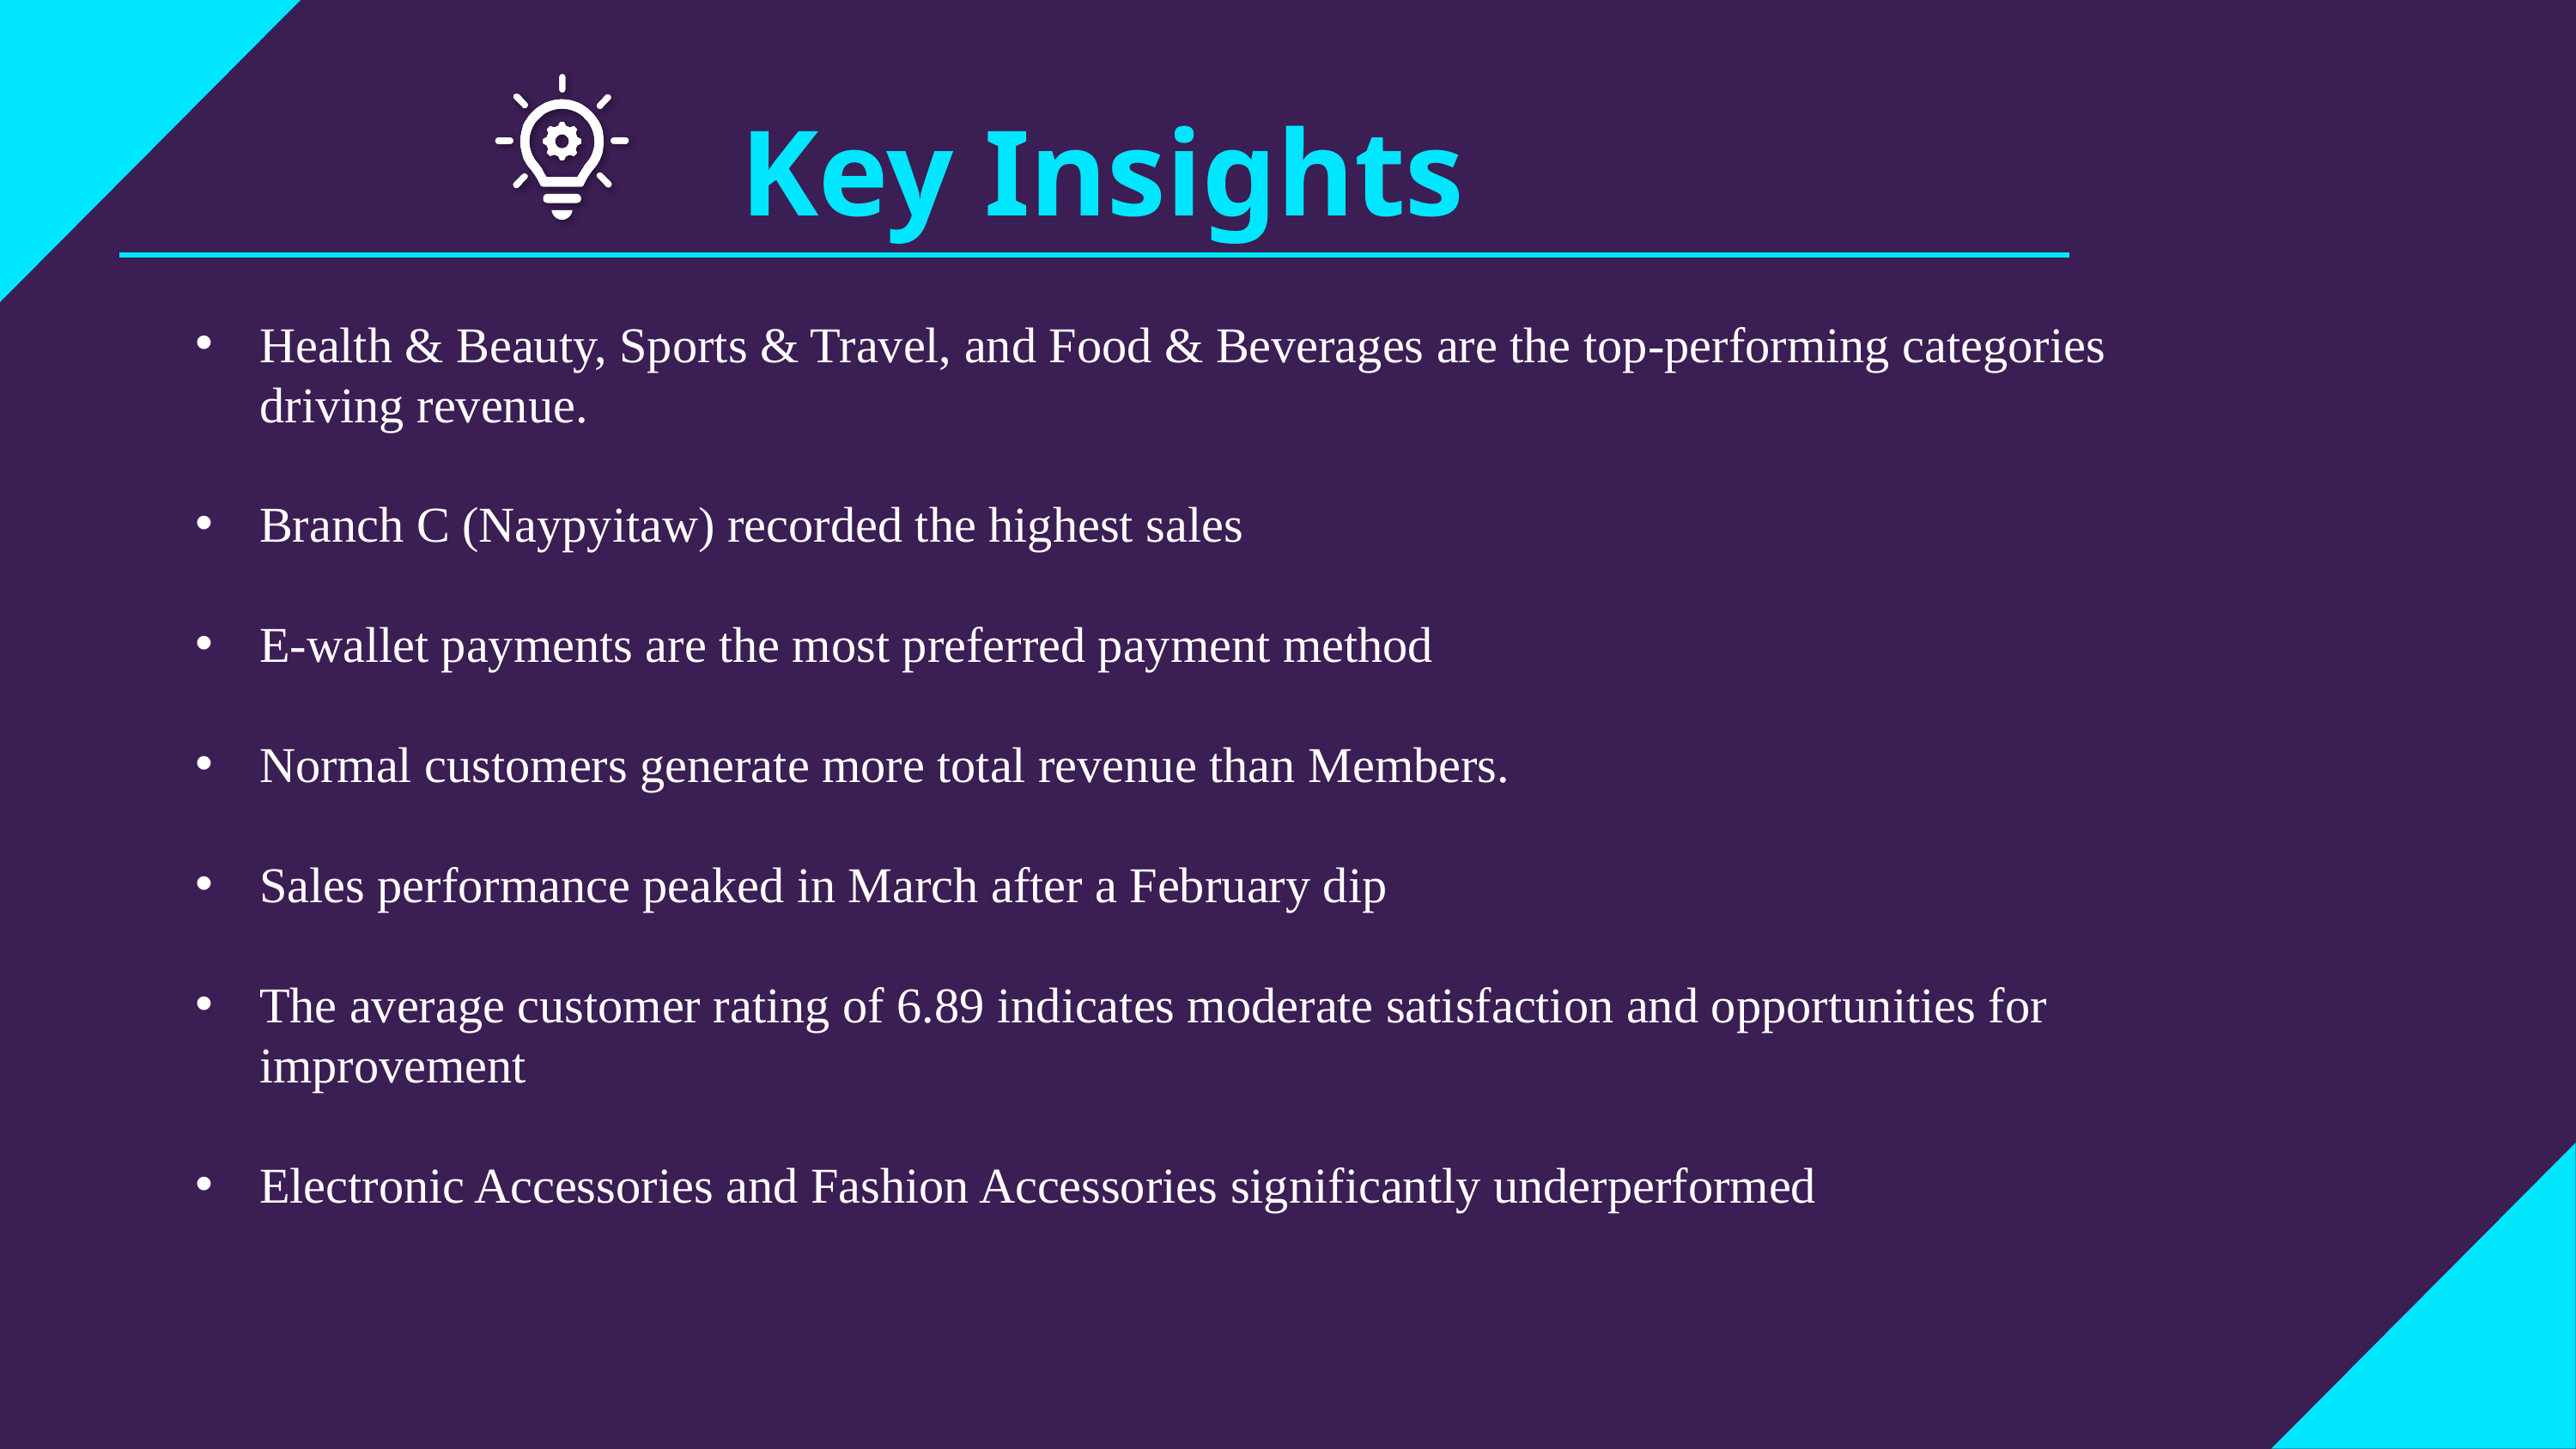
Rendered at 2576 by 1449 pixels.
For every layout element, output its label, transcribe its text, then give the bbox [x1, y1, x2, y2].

text_box [2269, 1141, 2576, 1449]
text_box Health & Beauty, Sports & Travel, and Food & Beverages are the top-performing categories driving revenue. Branch C (Naypyitaw) recorded the highest sales E-wallet payments are the most preferred payment method Normal customers generate more total revenue than Members. Sales performance peaked in March after a February dip The average customer rating of 6.89 indicates moderate satisfaction and opportunities for improvement Electronic Accessories and Fashion Accessories significantly underperformed [182, 306, 2222, 1374]
text_box Key Insights [740, 115, 1567, 239]
picture [483, 67, 645, 229]
text_box [0, 0, 302, 305]
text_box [117, 252, 2073, 258]
